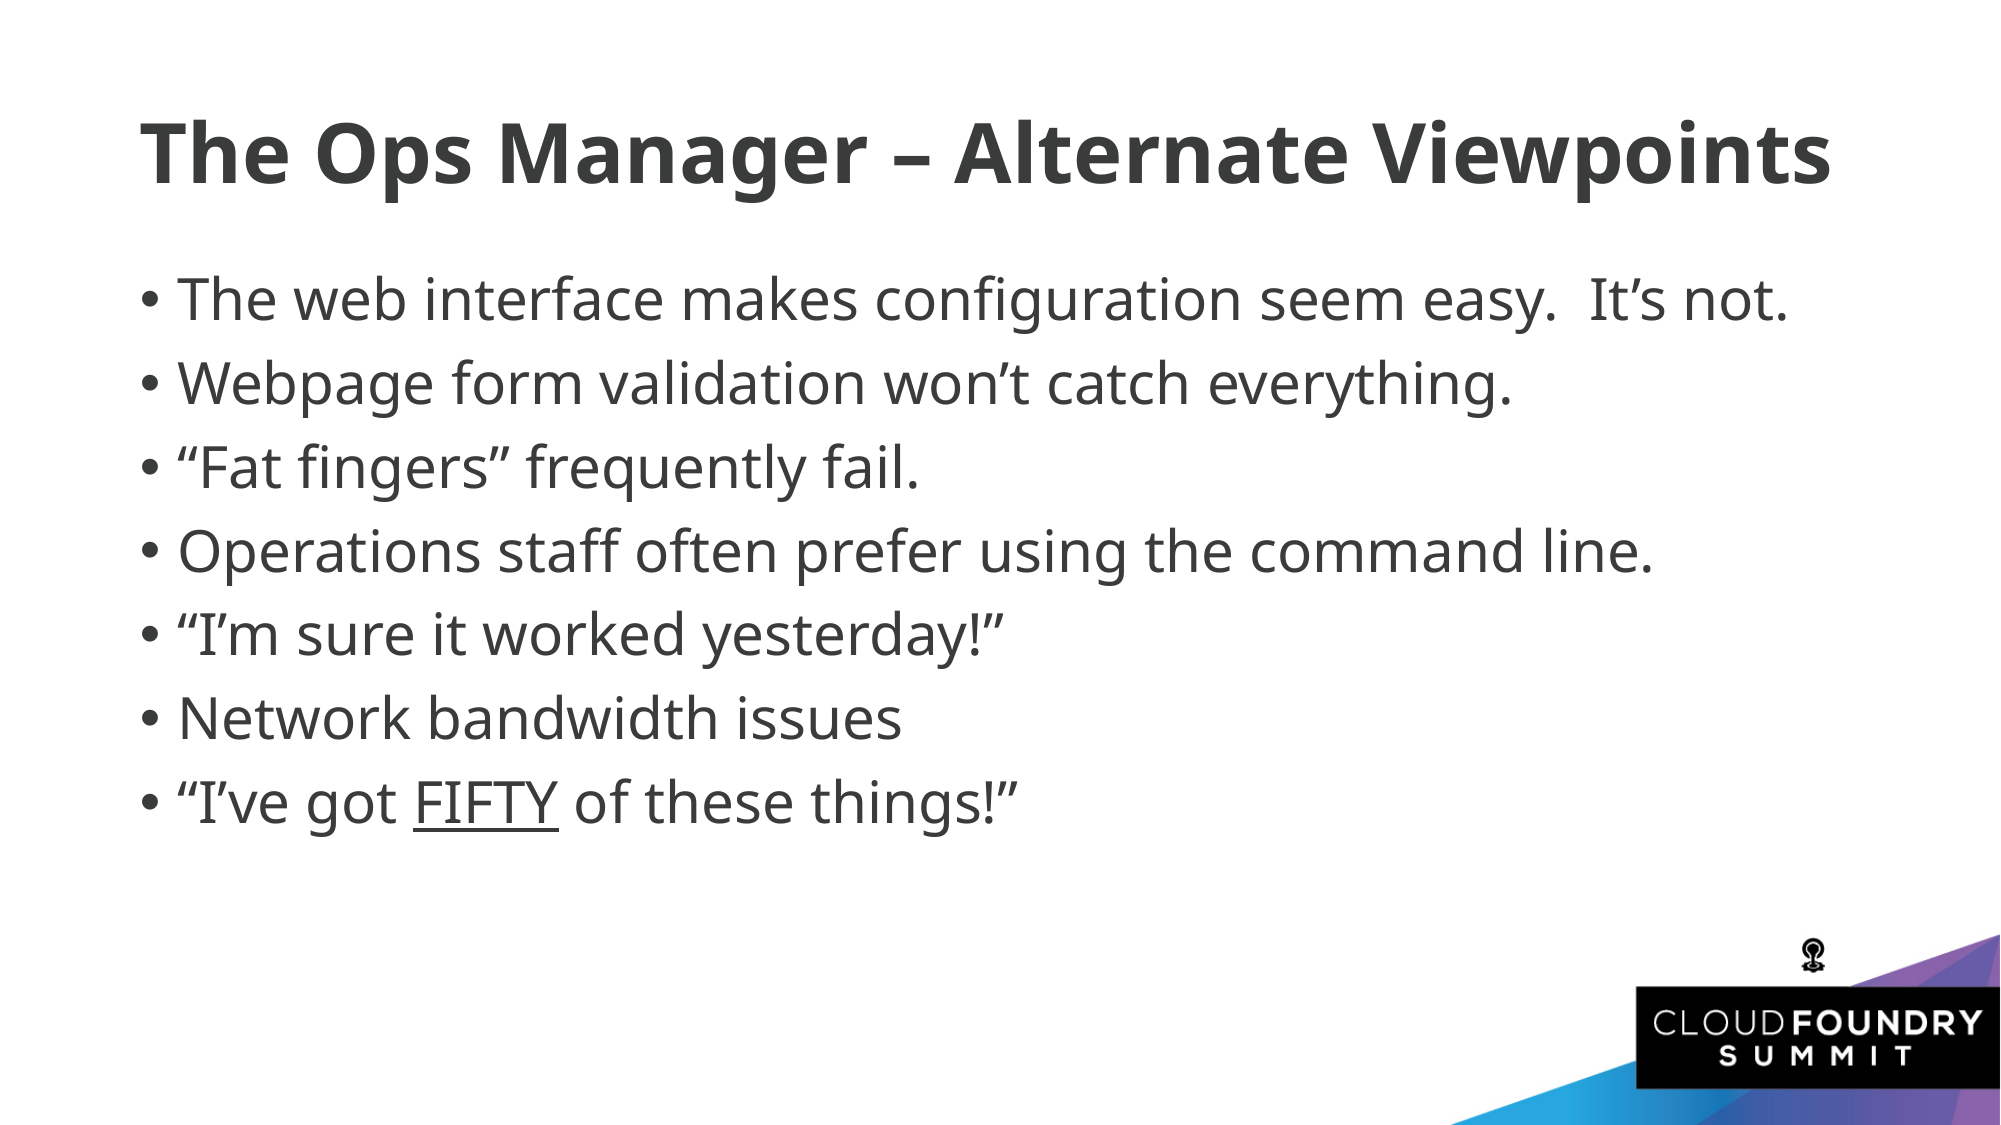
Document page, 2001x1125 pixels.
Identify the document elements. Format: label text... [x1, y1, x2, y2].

list The web interface makes configuration seem easy. It’s not. Webpage form validation won’t catch everything. “Fat fingers” frequently fail. Operations staff often prefer using the command line. “I’m sure it worked yesterday!” Network bandwidth issues “I’ve got FIFTY of these things!” [125, 262, 1875, 990]
list The Ops Manager – Alternate Viewpoints [125, 104, 1875, 218]
picture [0, 0, 2001, 1125]
